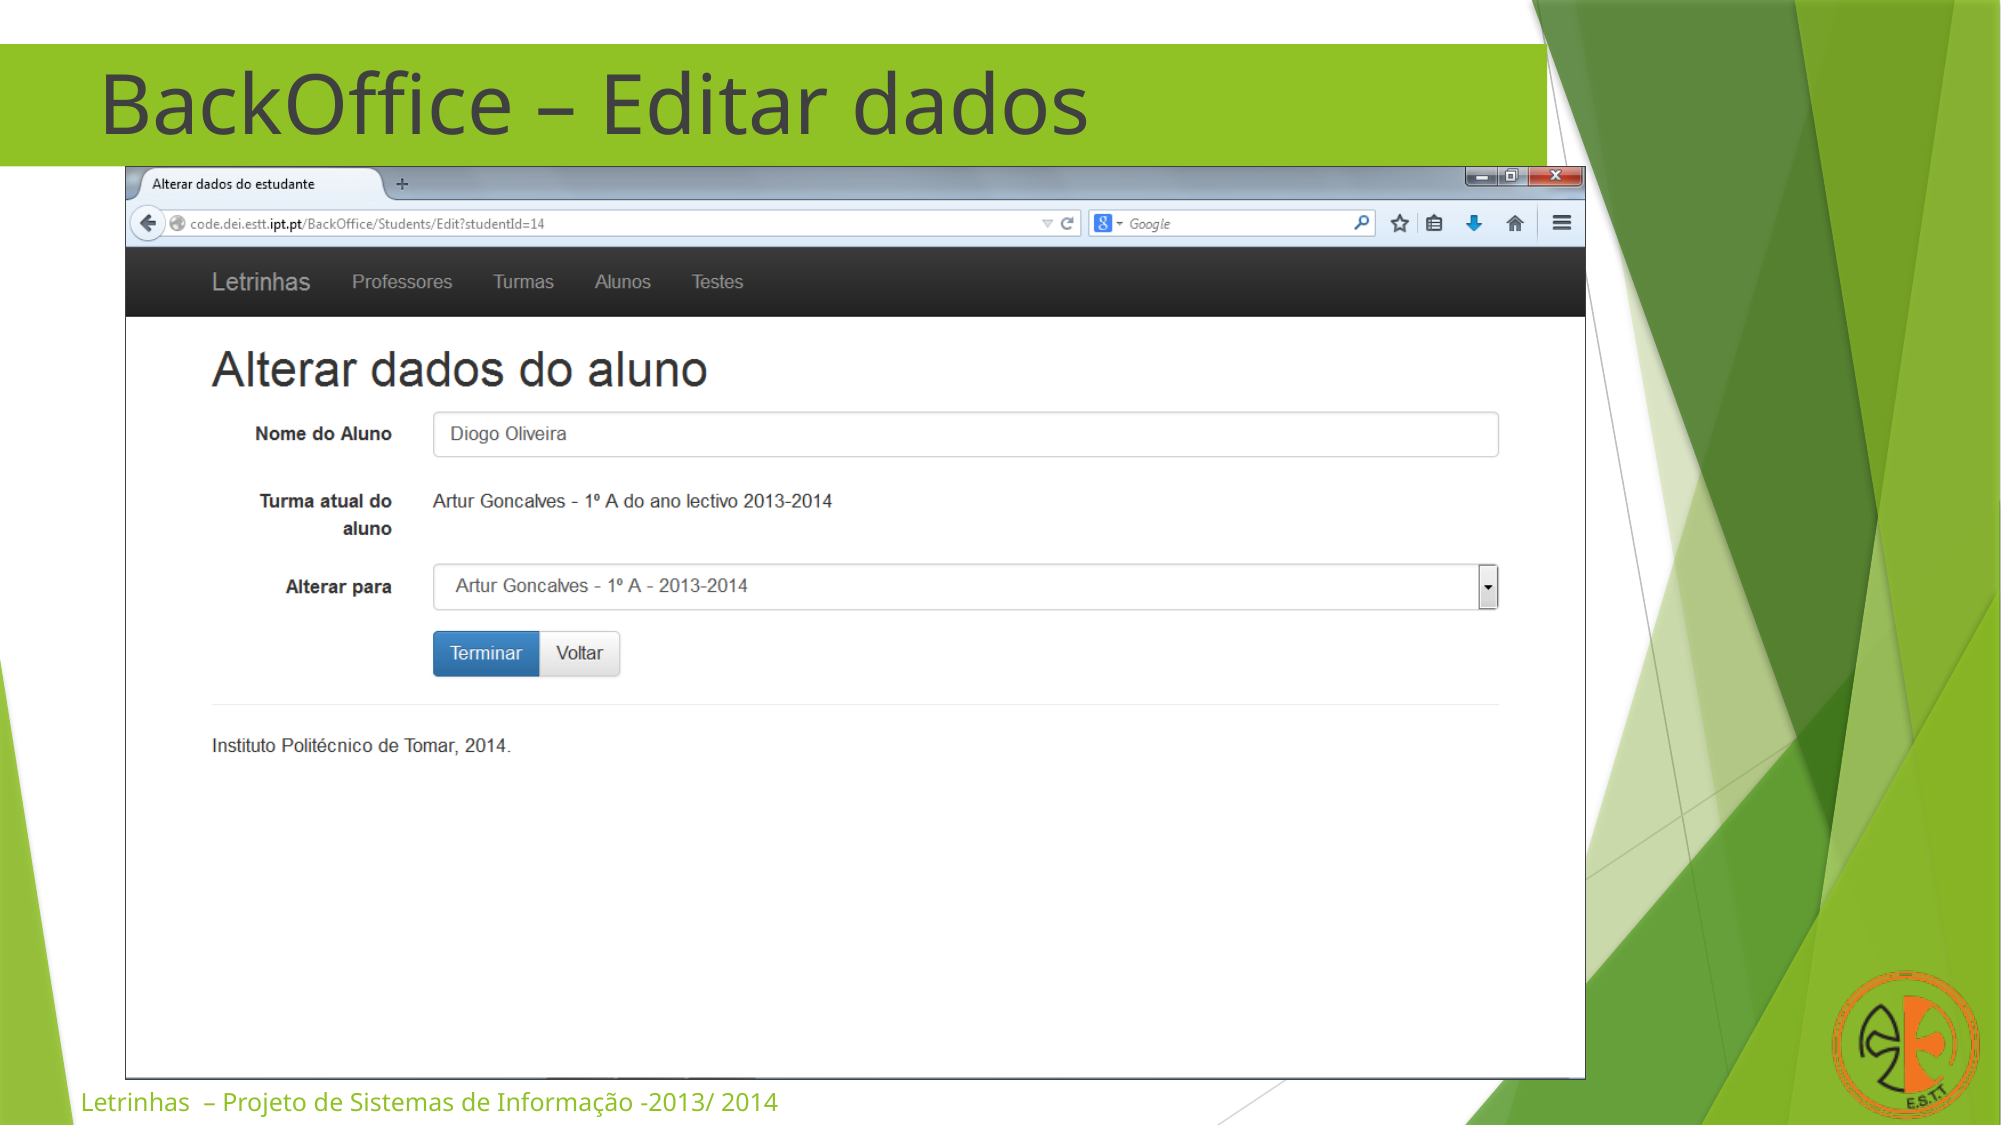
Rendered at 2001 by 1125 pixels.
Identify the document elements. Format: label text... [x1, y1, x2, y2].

picture [1811, 967, 2000, 1125]
picture [125, 166, 1587, 1080]
text_box BackOffice – Editar dados [0, 44, 1548, 167]
text_box Letrinhas – Projeto de Sistemas de Informação -2013/ 2014 [65, 1079, 1066, 1124]
